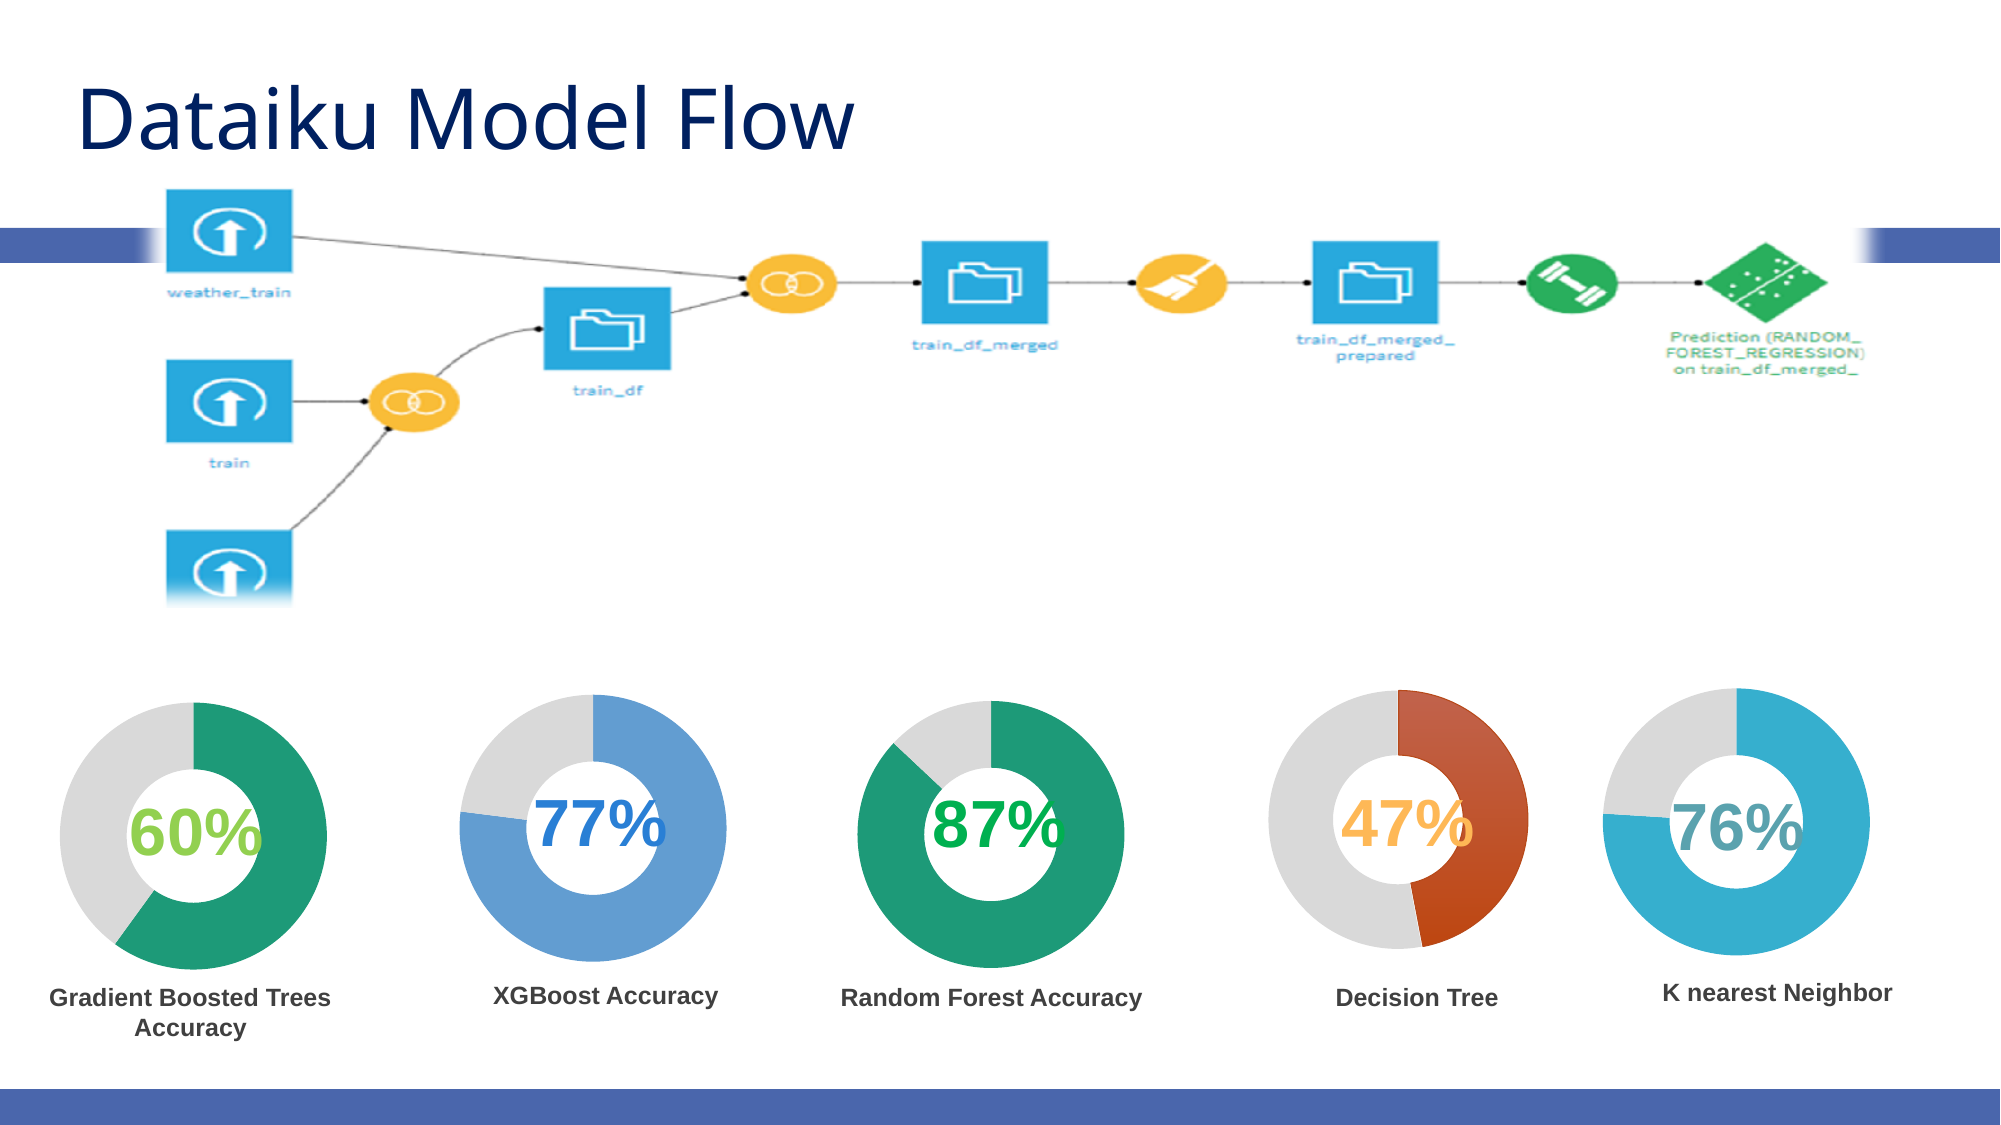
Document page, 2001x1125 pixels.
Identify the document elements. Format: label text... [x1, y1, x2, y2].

chart [451, 685, 746, 962]
text_box K nearest Neighbor [1590, 969, 1966, 1015]
text_box Dataiku Model Flow [60, 68, 1766, 176]
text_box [464, 971, 746, 1066]
chart [809, 693, 1148, 975]
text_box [0, 974, 378, 1092]
text_box Random Forest Accuracy [804, 974, 1180, 1019]
chart [1211, 685, 1552, 962]
chart [1590, 685, 1885, 962]
picture [134, 154, 1885, 608]
text_box Decision Tree [1229, 974, 1605, 1019]
chart [49, 697, 345, 974]
